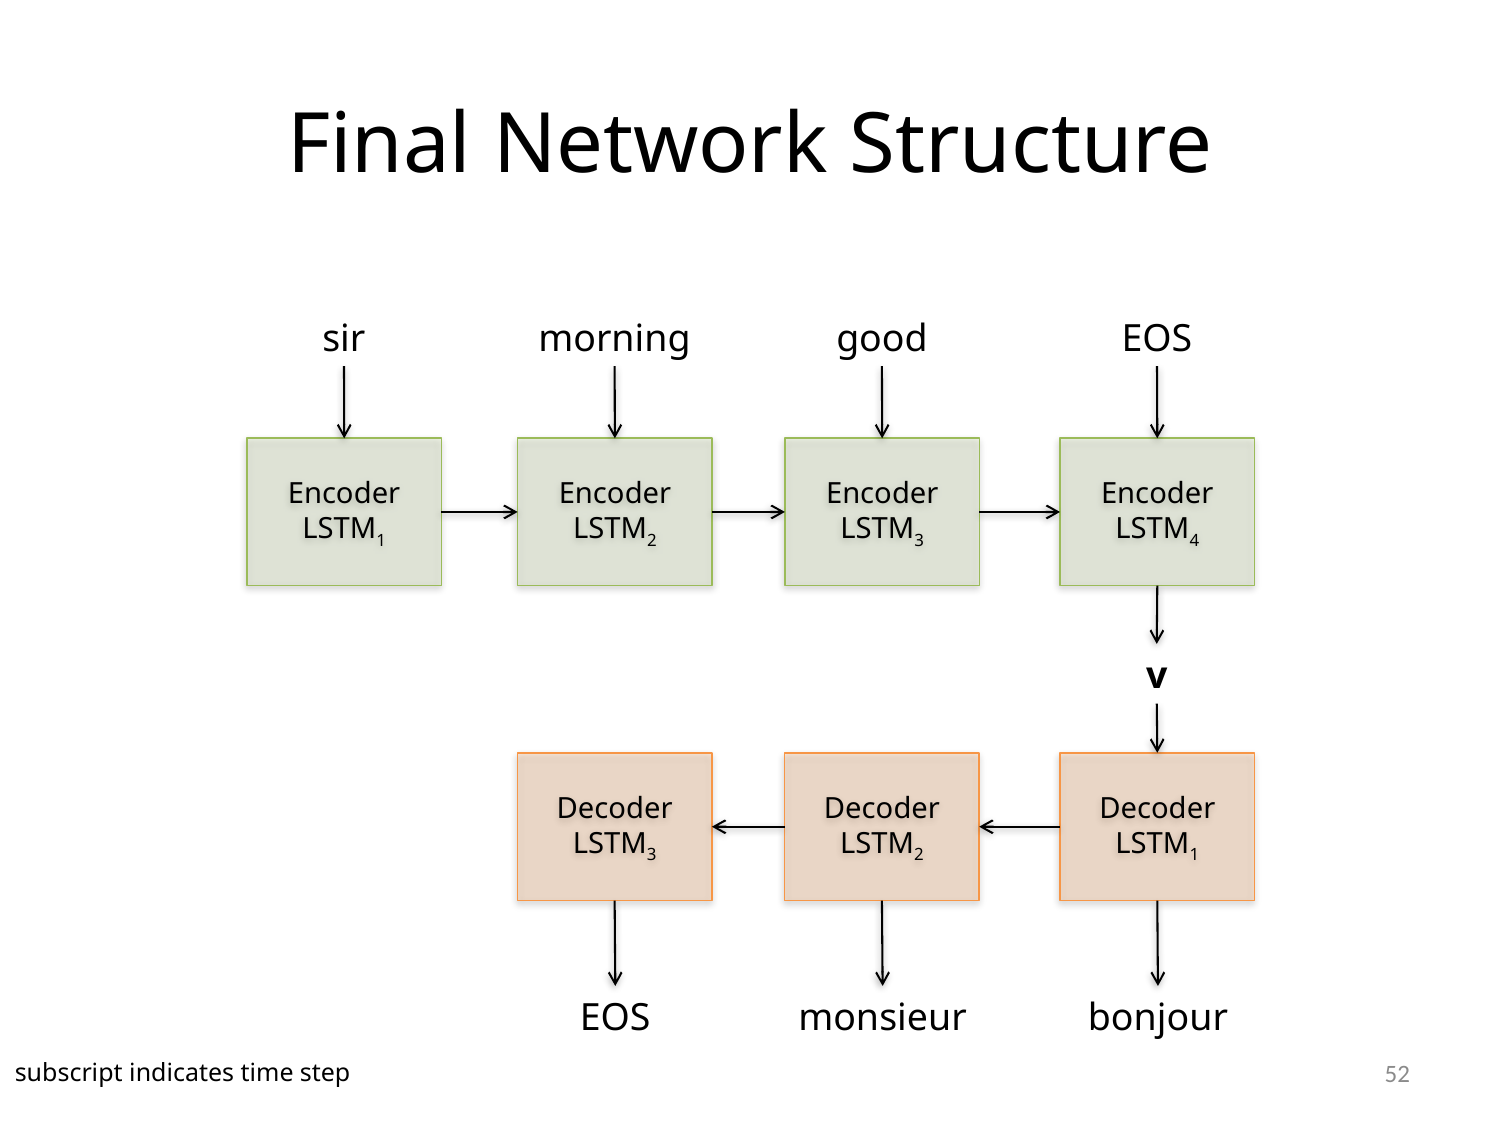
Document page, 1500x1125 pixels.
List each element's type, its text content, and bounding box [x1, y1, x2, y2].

text_box Encoder LSTM1 [246, 437, 442, 586]
text_box v [1131, 643, 1183, 704]
text_box Decoder LSTM1 [1059, 752, 1255, 901]
title Final Network Structure [75, 45, 1425, 233]
text_box EOS [1106, 306, 1208, 367]
text_box Encoder LSTM4 [1059, 437, 1255, 586]
slide_number 52 [1074, 1042, 1425, 1103]
text_box Encoder LSTM3 [784, 437, 980, 586]
text_box Decoder LSTM2 [784, 752, 980, 901]
text_box subscript indicates time step [0, 1048, 604, 1094]
text_box morning [523, 306, 706, 367]
text_box EOS [565, 985, 666, 1046]
text_box good [821, 306, 943, 367]
text_box bonjour [1073, 985, 1243, 1046]
text_box Encoder LSTM2 [517, 437, 713, 586]
text_box Decoder LSTM3 [517, 752, 713, 901]
text_box monsieur [783, 985, 982, 1046]
text_box sir [307, 306, 381, 367]
